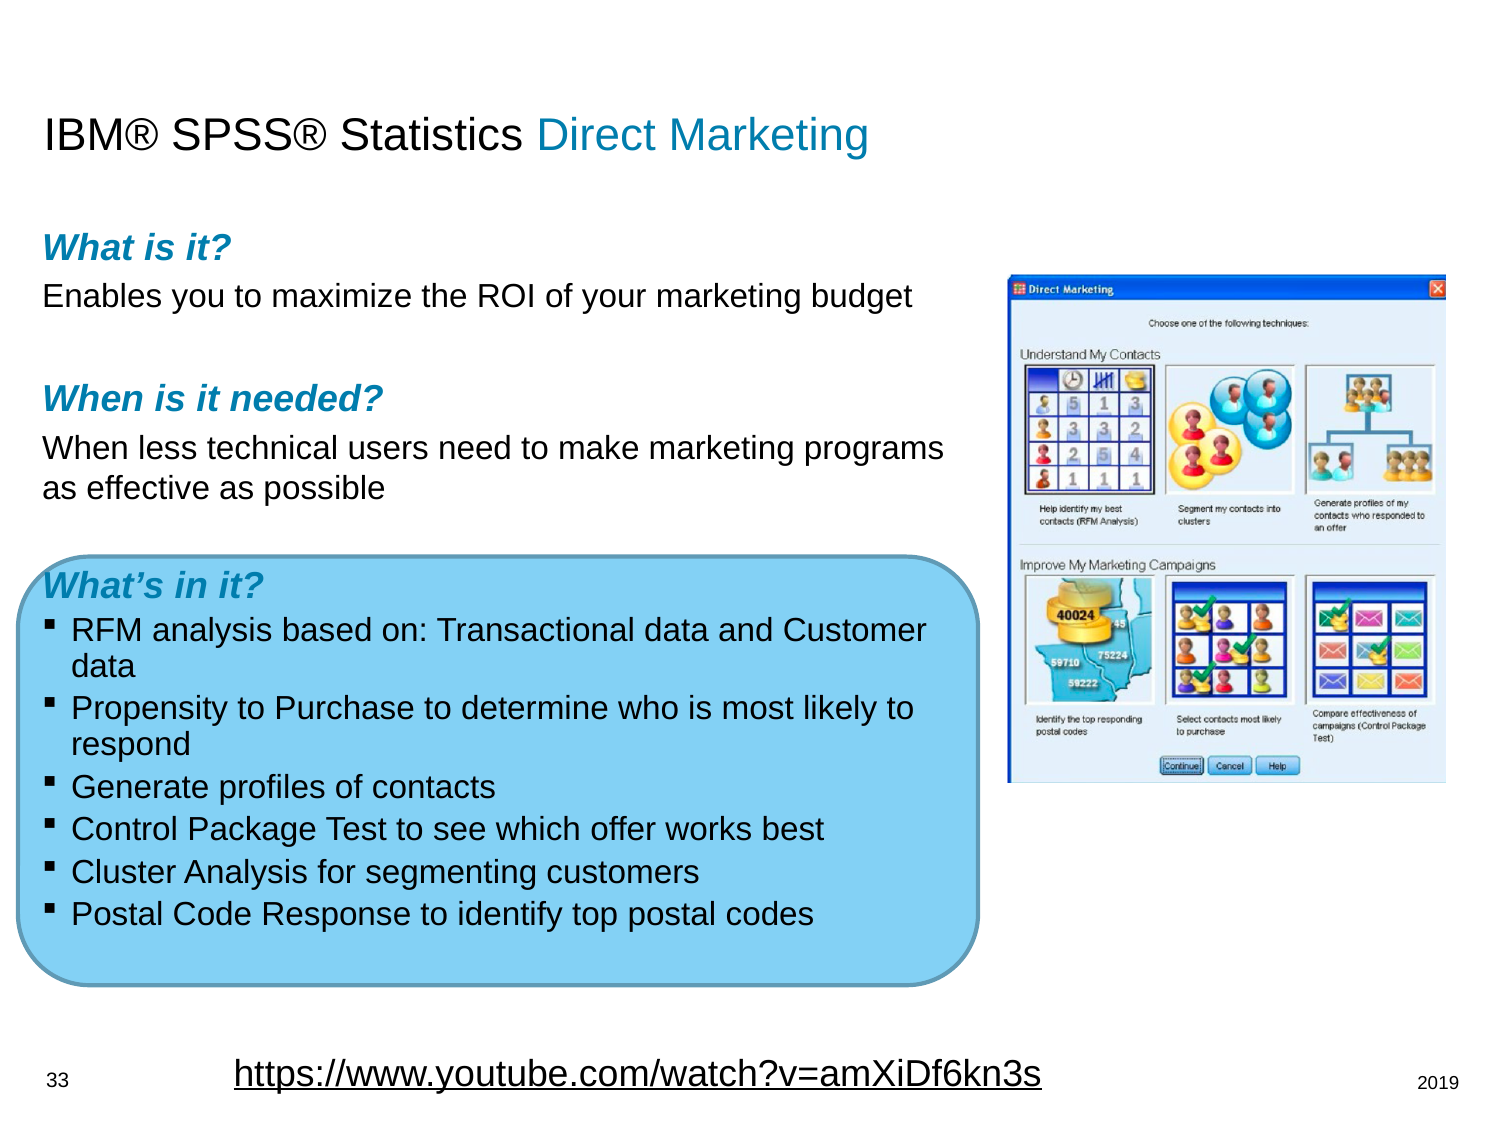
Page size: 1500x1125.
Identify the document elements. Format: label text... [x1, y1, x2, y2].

text_box https://www.youtube.com/watch?v=amXiDf6kn3s [218, 1041, 1380, 1101]
text_box [50, 976, 946, 988]
title IBM® SPSS® Statistics Direct Marketing [43, 97, 1446, 263]
text_box [15, 571, 42, 971]
picture [1001, 271, 1446, 784]
list What is it? Enables you to maximize the ROI of your marketing budget When is it needed? When less technical users need to make marketing programs as effective as possible What’s in it? RFM analysis based on: Transactional data and Customer data Propensity to Purchase to determine who is most likely to respond Generate profiles of contacts Control Package Test to see which offer works best Cluster Analysis for segmenting customers Postal Code Response to identify top postal codes [42, 215, 979, 976]
